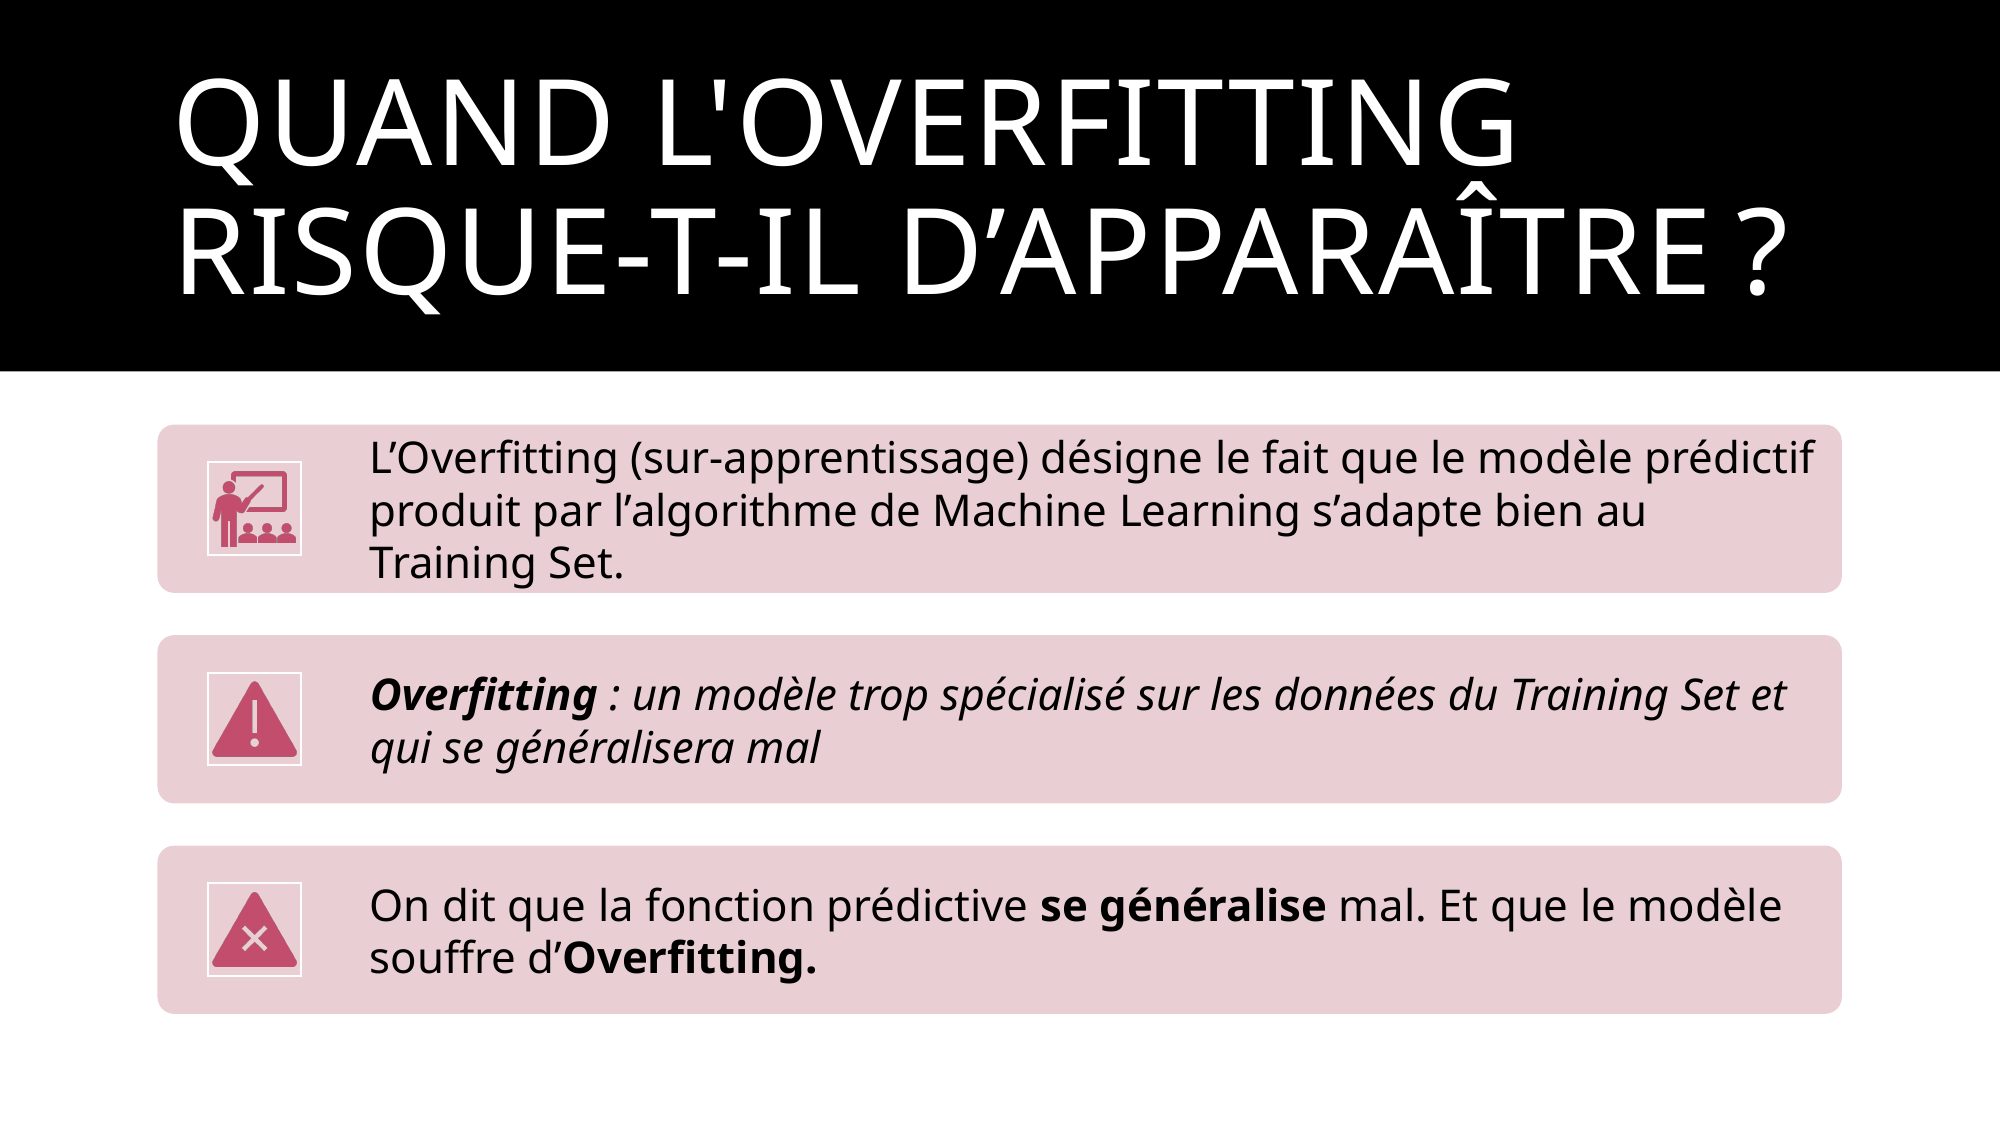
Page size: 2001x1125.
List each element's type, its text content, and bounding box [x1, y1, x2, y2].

title Quand l'overfitting risque-t-il d’apparaître ? [157, 52, 1842, 332]
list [157, 424, 1842, 1014]
